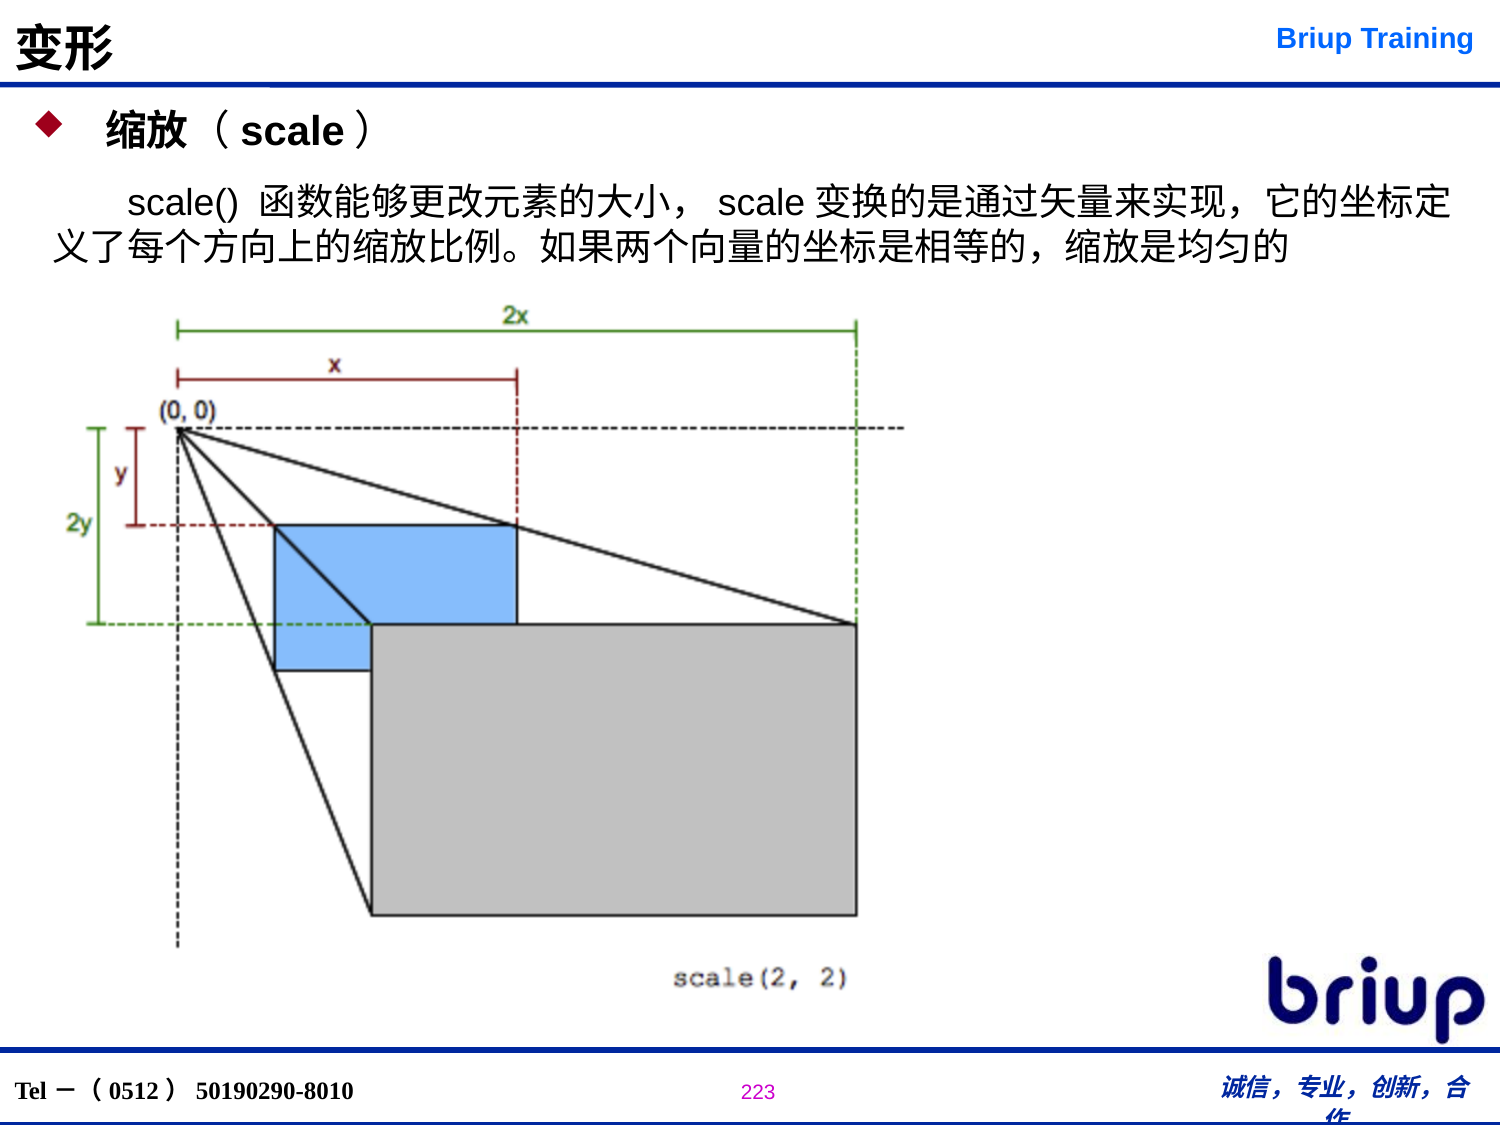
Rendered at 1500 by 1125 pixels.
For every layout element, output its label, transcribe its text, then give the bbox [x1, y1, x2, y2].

list 缩放（scale） scale() 函数能够更改元素的大小，scale变换的是通过矢量来实现，它的坐标定义了每个方向上的缩放比例。如果两个向量的坐标是相等的，缩放是均匀的 [0, 96, 1500, 1051]
title 变形 [0, 0, 1251, 85]
picture [49, 287, 982, 1017]
